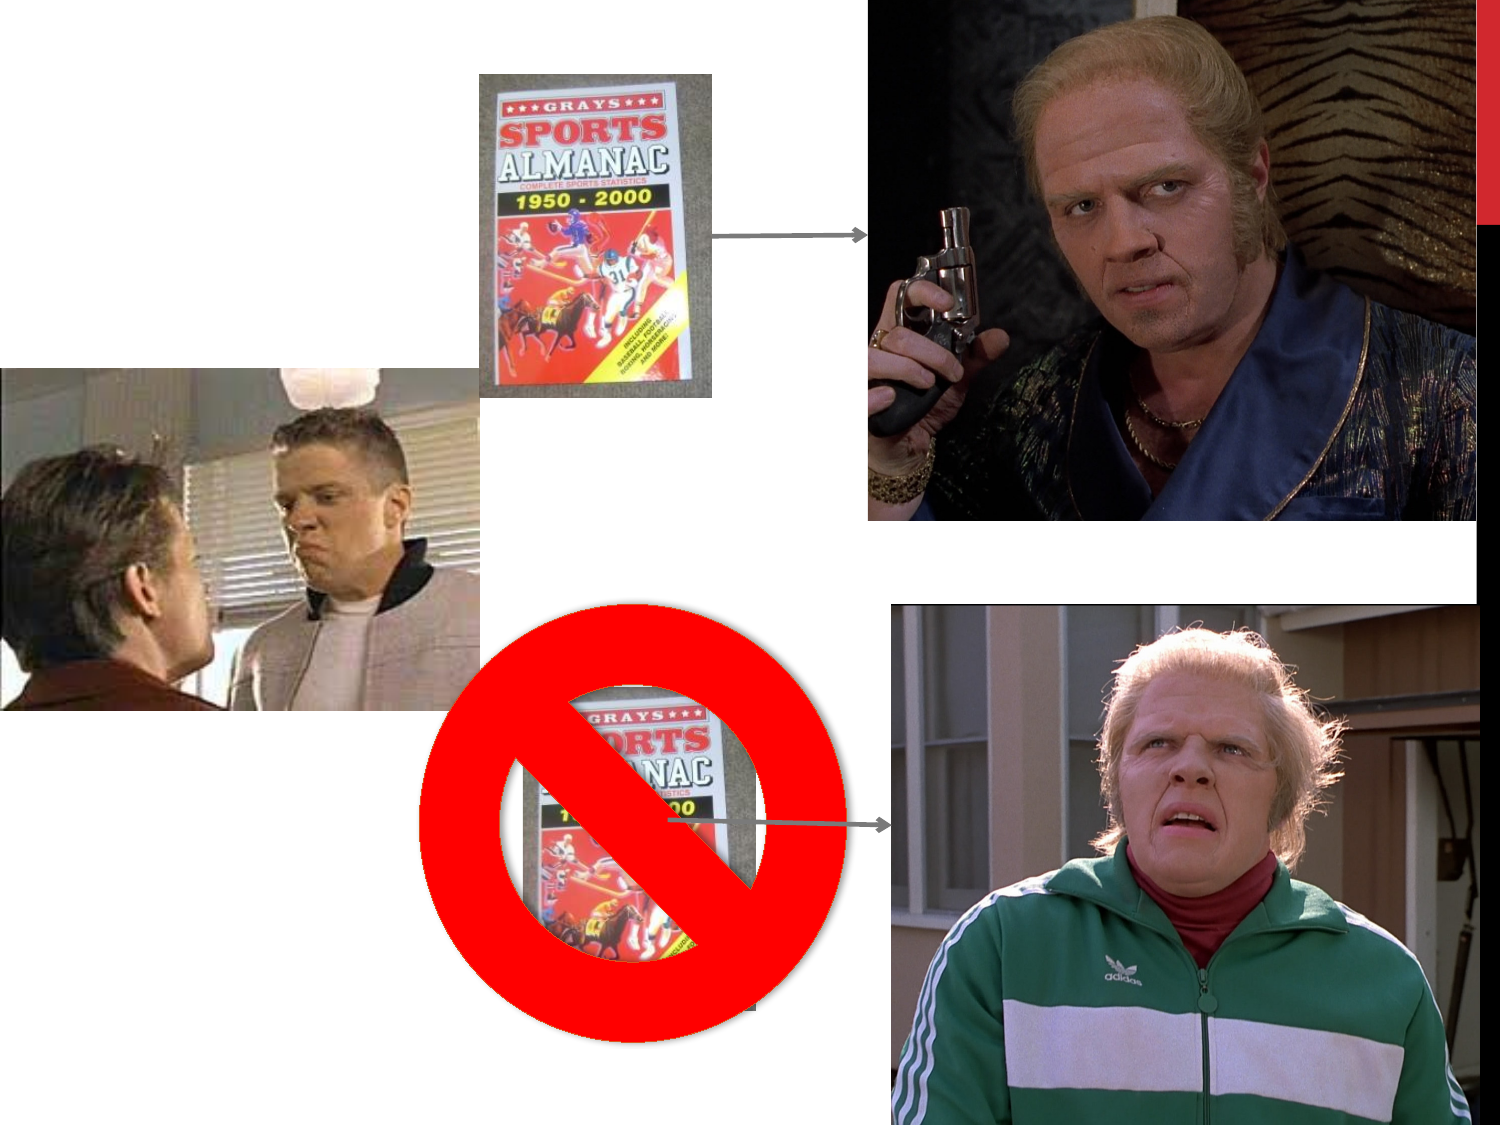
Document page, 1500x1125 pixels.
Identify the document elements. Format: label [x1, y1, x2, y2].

text_box [418, 603, 848, 1013]
picture [891, 603, 1481, 1125]
picture [867, 0, 1477, 522]
picture [522, 686, 757, 1011]
text_box [529, 1016, 737, 1044]
text_box [667, 819, 893, 826]
picture [0, 74, 713, 711]
